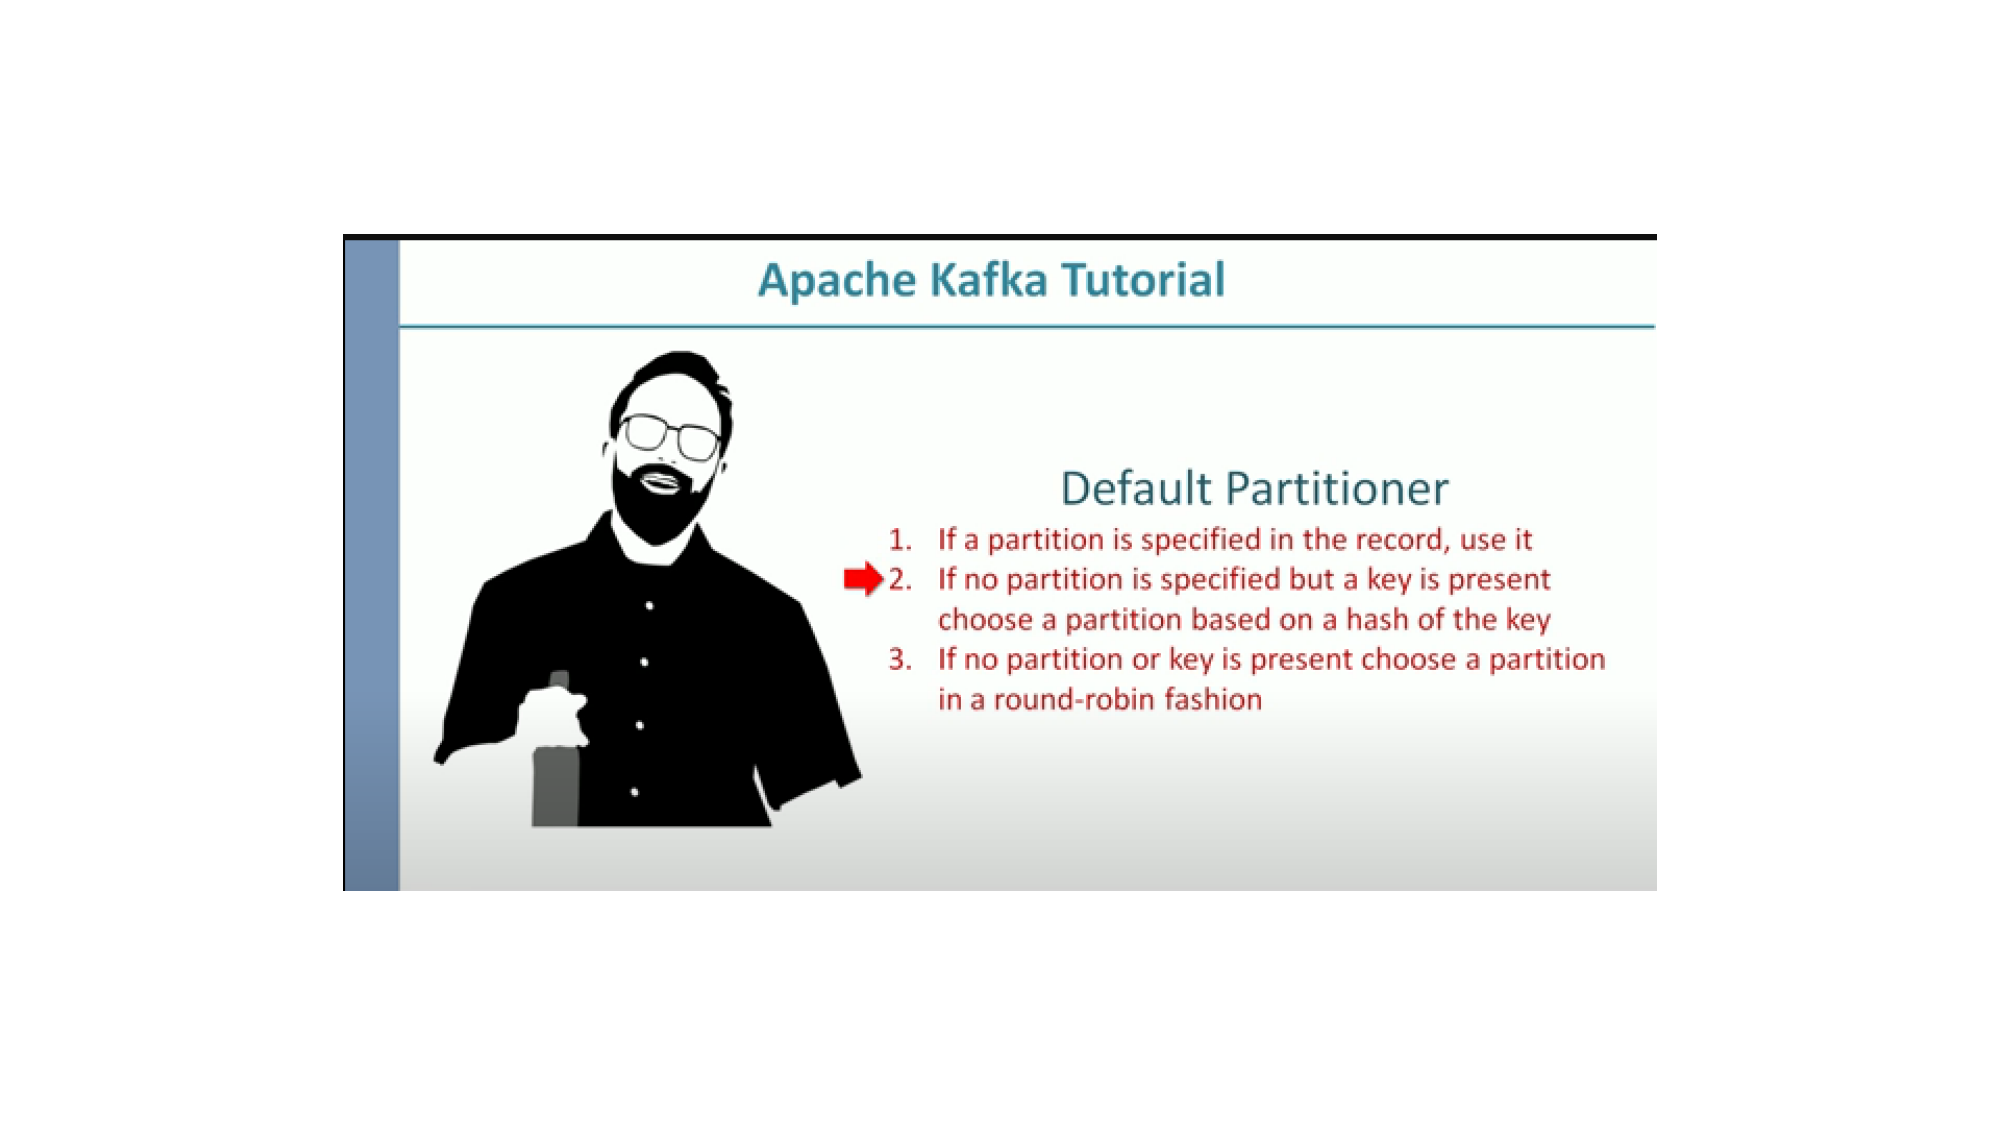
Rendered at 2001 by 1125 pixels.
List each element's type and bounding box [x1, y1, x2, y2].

picture [343, 234, 1657, 891]
